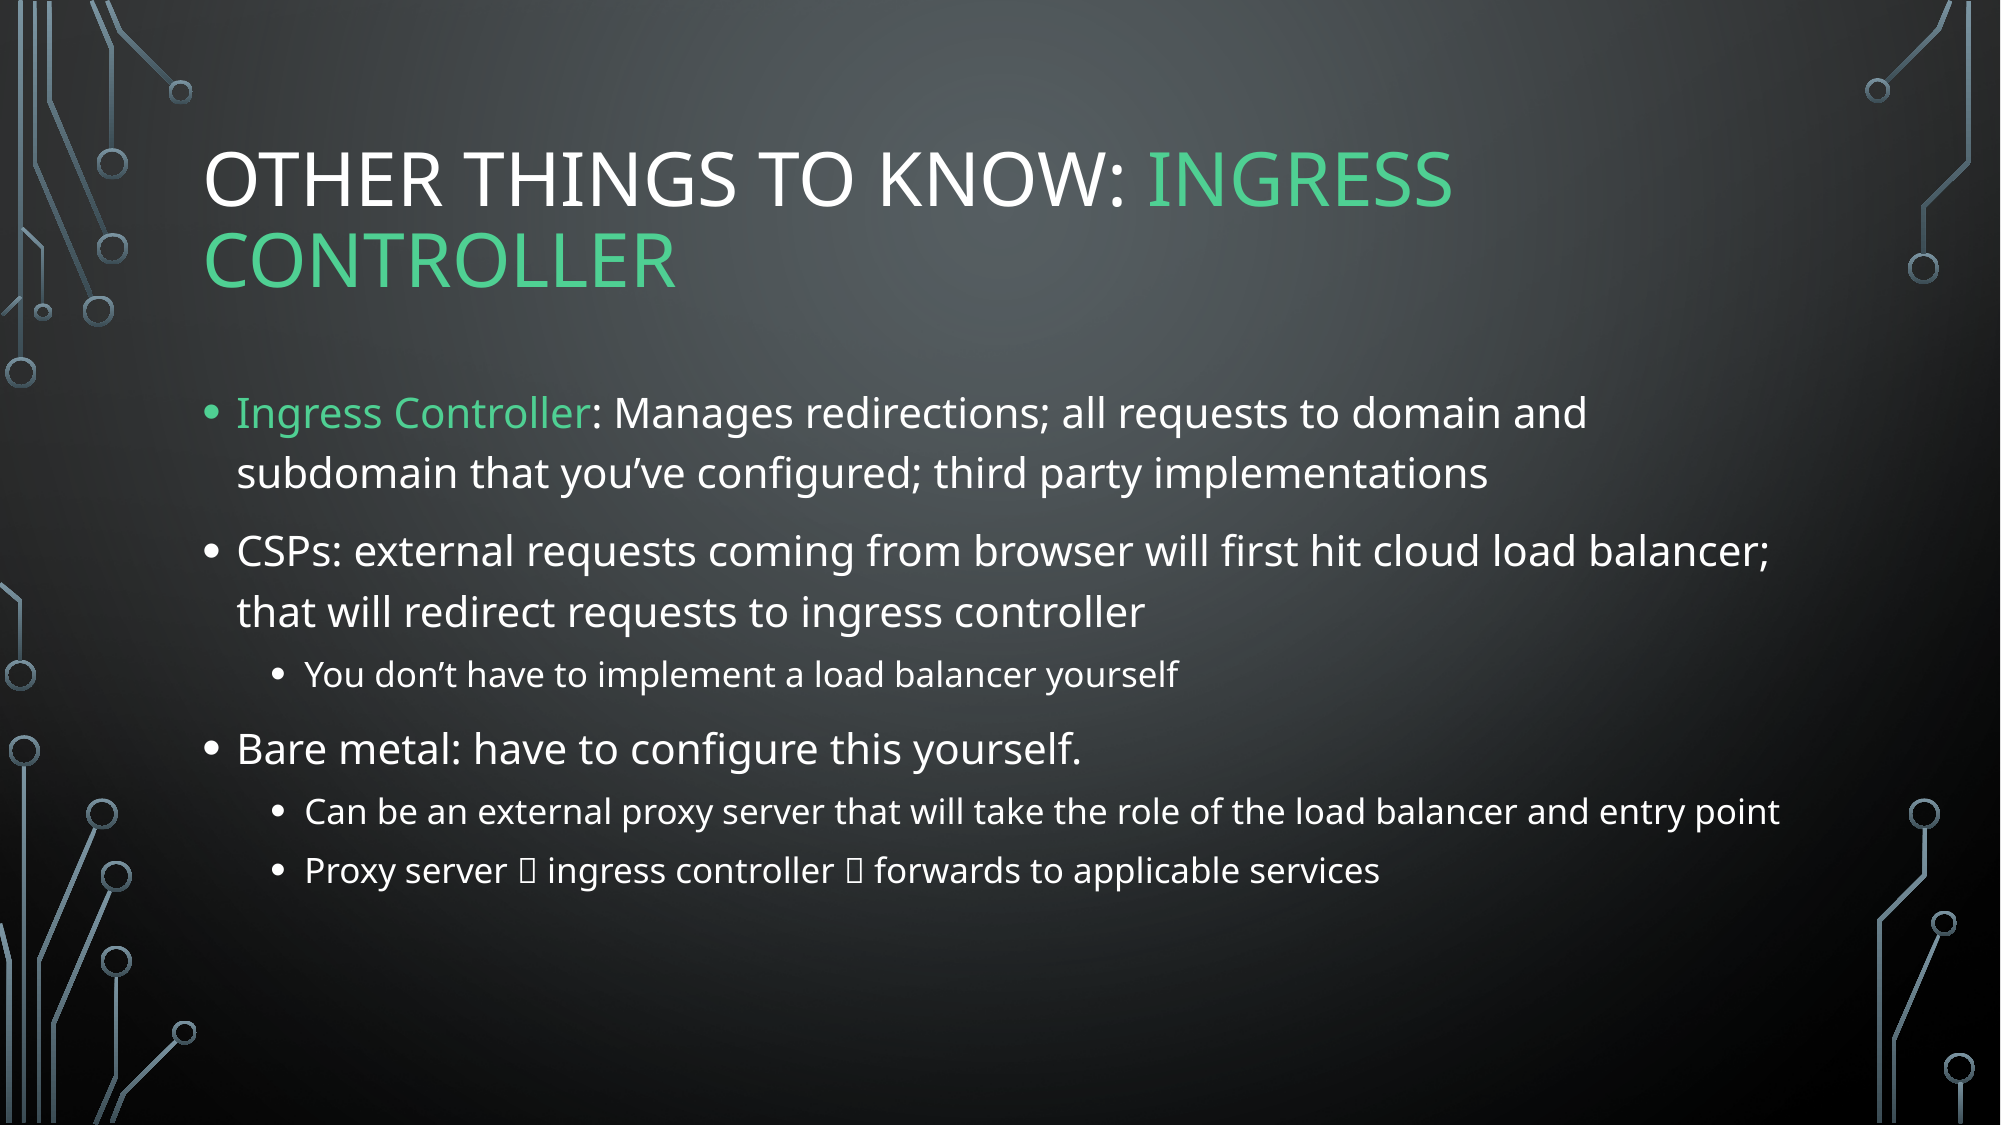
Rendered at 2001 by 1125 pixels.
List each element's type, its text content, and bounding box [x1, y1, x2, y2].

title Other Things to Know: Ingress Controller [187, 101, 1813, 344]
list Ingress Controller: Manages redirections; all requests to domain and subdomain that you’ve configured; third party implementations CSPs: external requests coming from browser will first hit cloud load balancer; that will redirect requests to ingress controller You don’t have to implement a load balancer yourself Bare metal: have to configure this yourself. Can be an external proxy server that will take the role of the load balancer and entry point Proxy server  ingress controller  forwards to applicable services [187, 369, 1813, 950]
